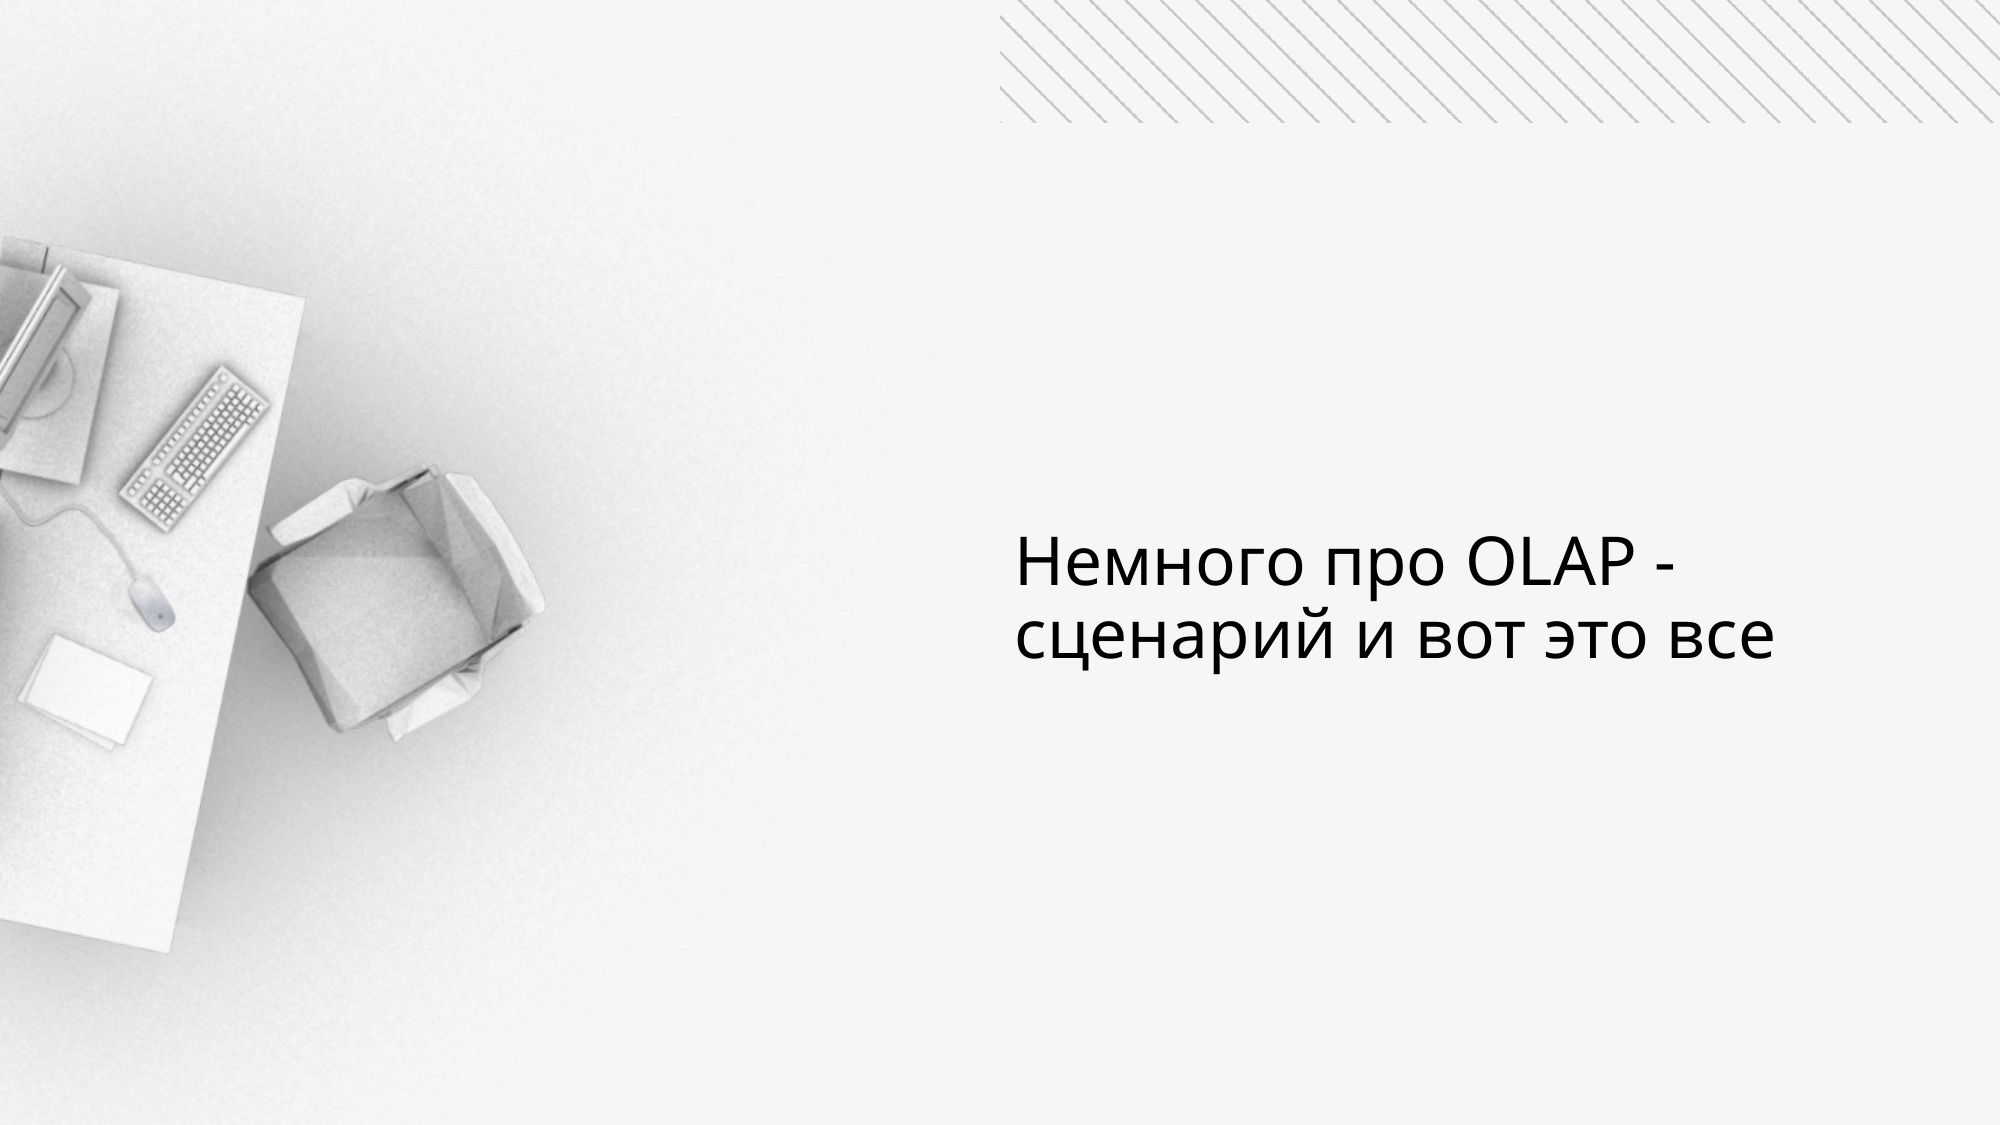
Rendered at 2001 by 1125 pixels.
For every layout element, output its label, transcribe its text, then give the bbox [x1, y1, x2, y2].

list Немного про OLAP - сценарий и вот это все [999, 488, 1799, 713]
picture [0, 0, 1106, 1125]
